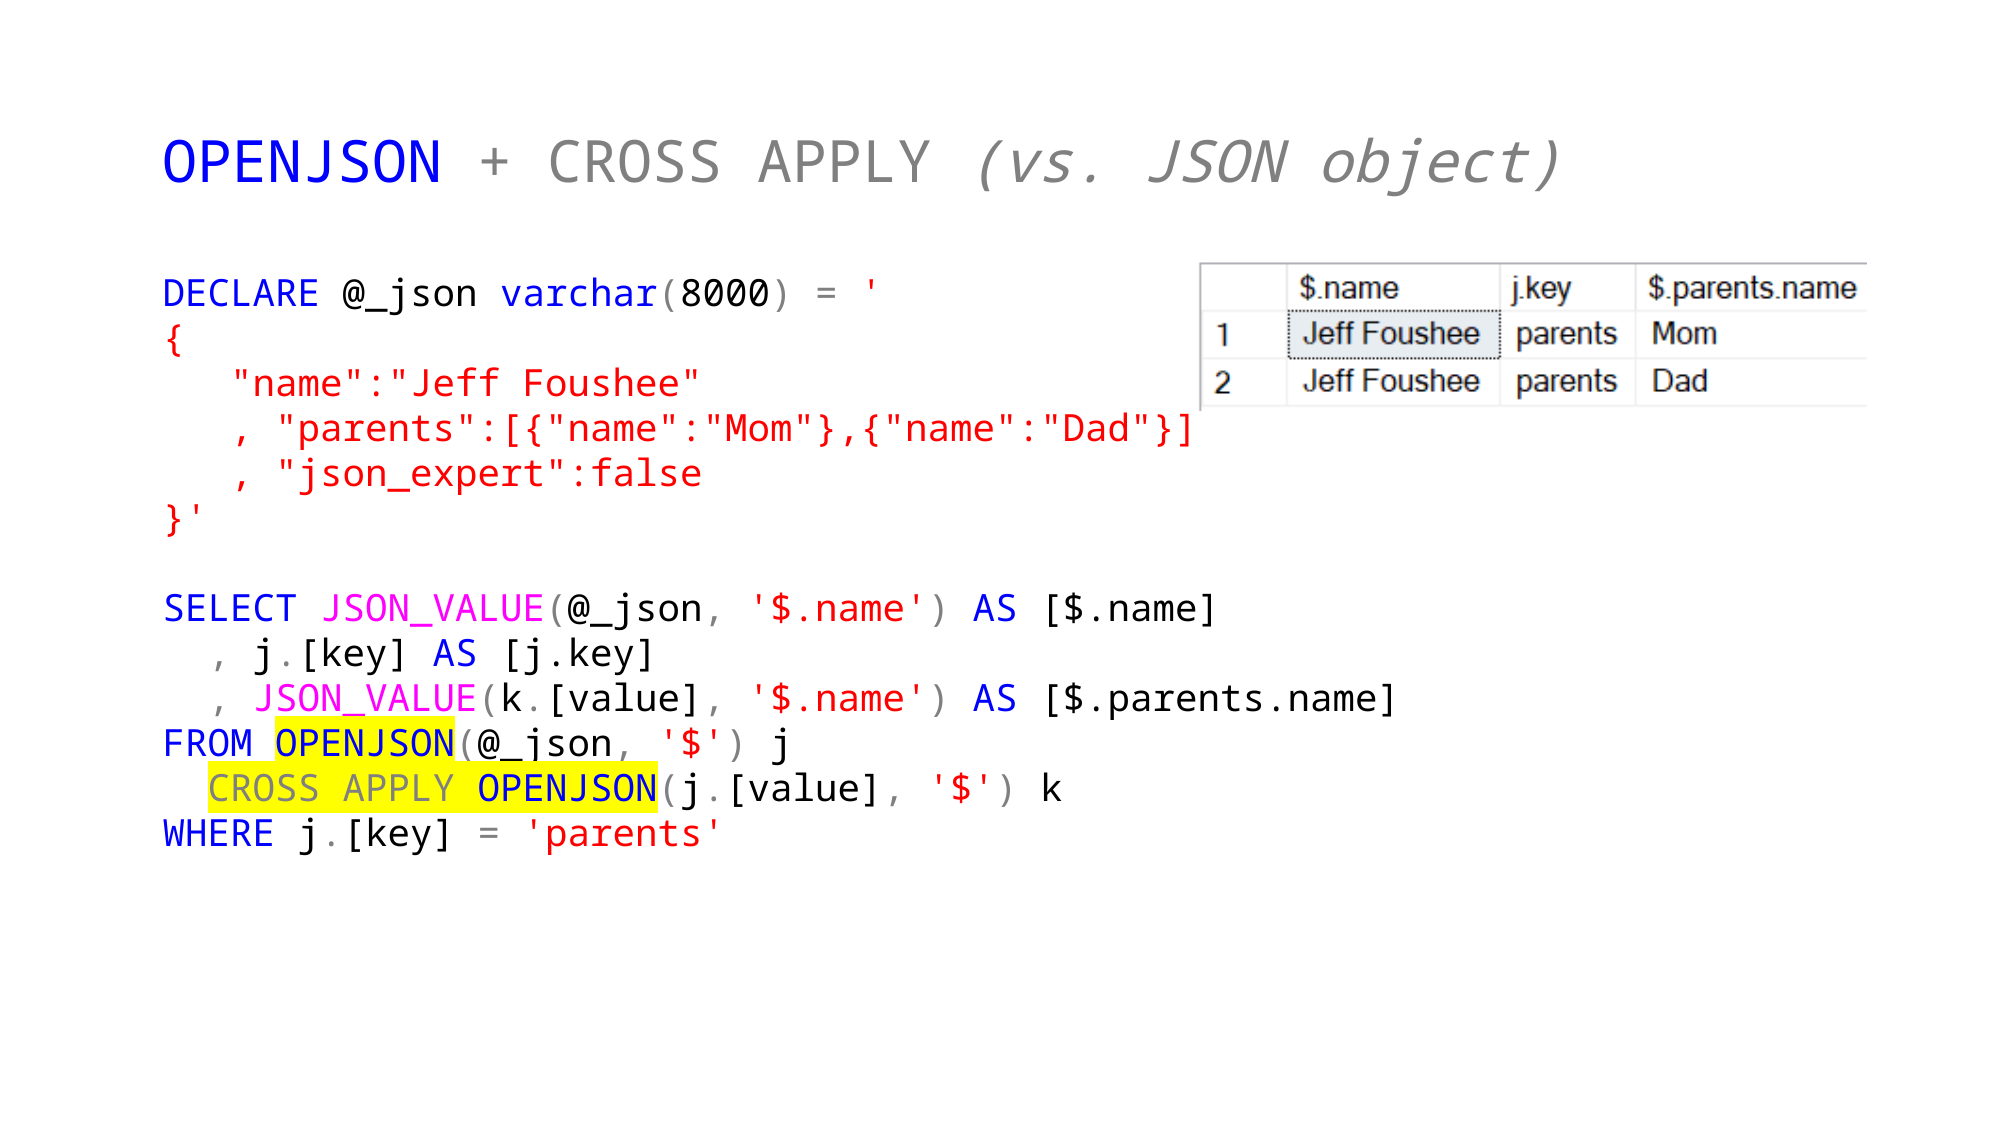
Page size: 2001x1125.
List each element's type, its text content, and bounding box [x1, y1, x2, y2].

text_box OPENJSON + CROSS APPLY (vs. JSON object) [147, 116, 1596, 202]
picture [1195, 261, 1867, 411]
text_box DECLARE @_json varchar(8000) = ' { "name":"Jeff Foushee" , "parents":[{"name":"Mom"},{"name":"Dad"}] , "json_expert":false }' SELECT JSON_VALUE(@_json, '$.name') AS [$.name] , j.[key] AS [j.key] , JSON_VALUE(k.[value], '$.name') AS [$.parents.name] FROM OPENJSON(@_json, '$') j CROSS APPLY OPENJSON(j.[value], '$') k WHERE j.[key] = 'parents' [147, 261, 1417, 907]
